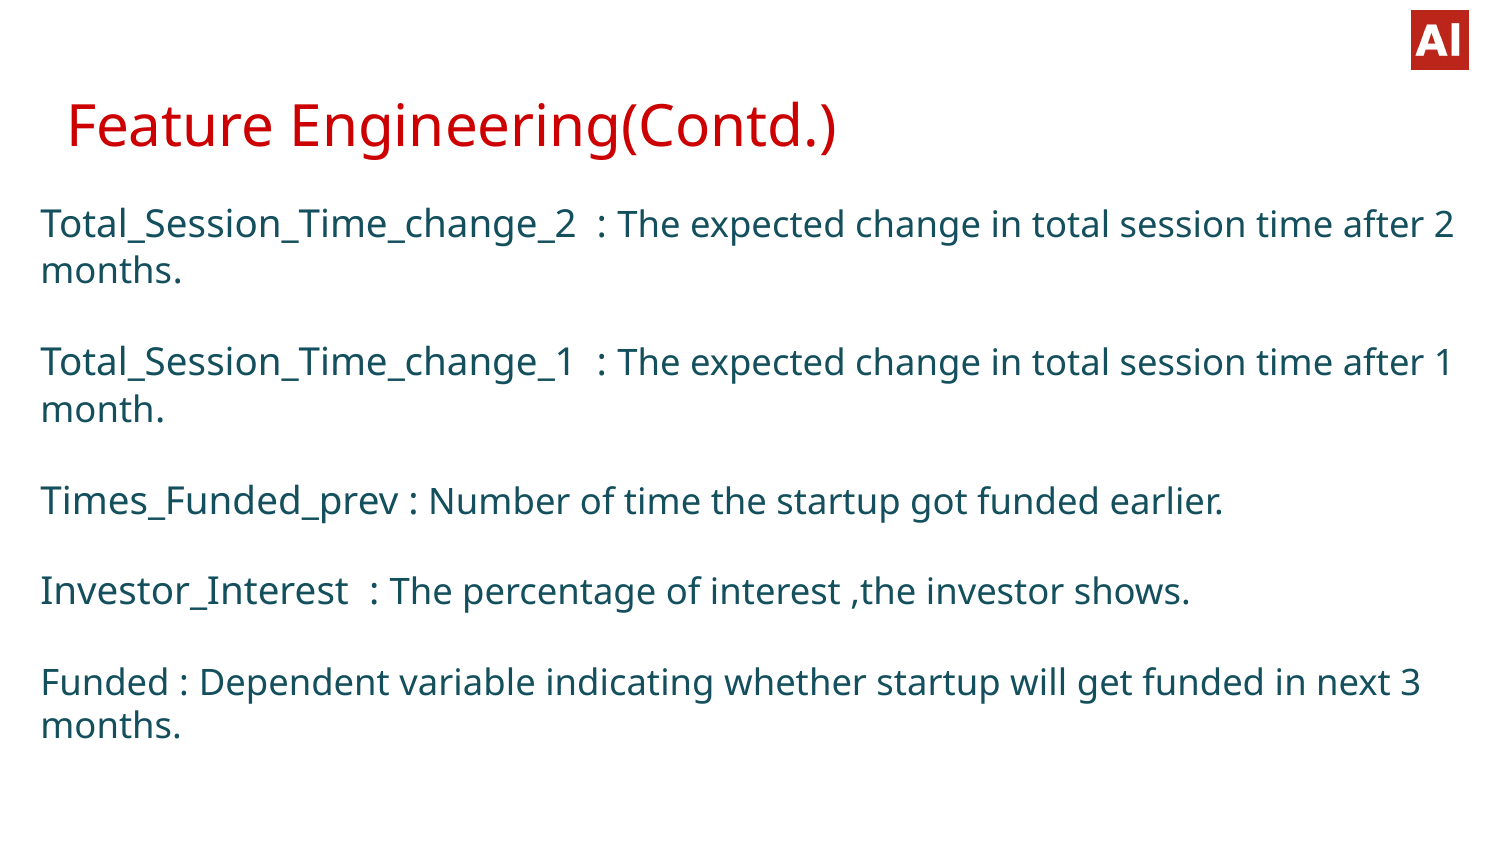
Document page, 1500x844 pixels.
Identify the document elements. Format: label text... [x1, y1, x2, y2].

picture [1411, 10, 1469, 70]
title Feature Engineering(Contd.) [51, 72, 1449, 167]
text_box Total_Session_Time_change_2 : The expected change in total session time after 2 months. Total_Session_Time_change_1 : The expected change in total session time after 1 month. Times_Funded_prev : Number of time the startup got funded earlier. Investor_Interest : The percentage of interest ,the investor shows. Funded : Dependent variable indicating whether startup will get funded in next 3 months. [25, 183, 1500, 761]
